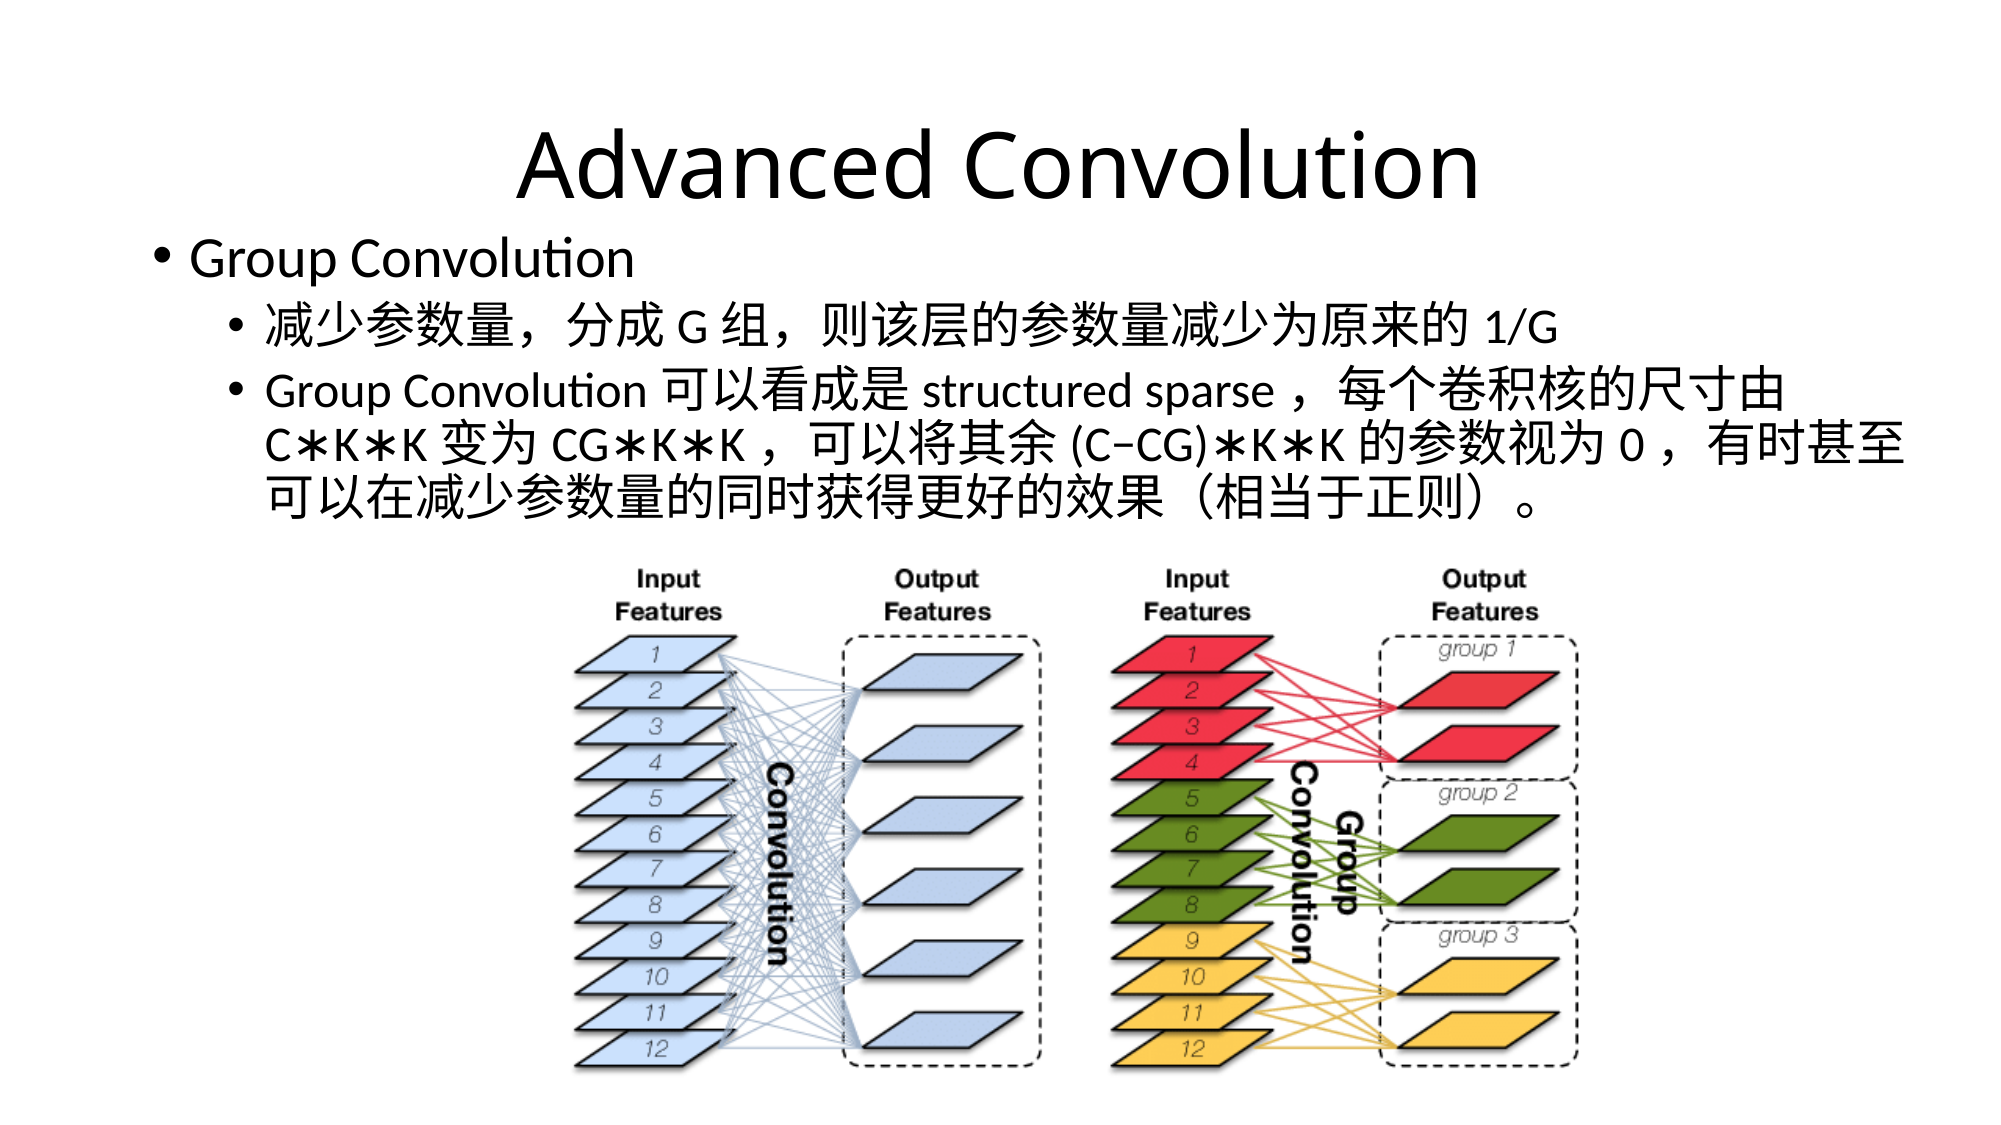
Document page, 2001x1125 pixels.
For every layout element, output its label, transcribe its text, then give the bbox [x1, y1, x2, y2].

title Advanced Convolution [137, 59, 1863, 278]
list Group Convolution 减少参数量，分成G组，则该层的参数量减少为原来的1/G Group Convolution可以看成是structured sparse，每个卷积核的尺寸由C∗K∗K变为CG∗K∗K，可以将其余(C−CG)∗K∗K的参数视为0，有时甚至可以在减少参数量的同时获得更好的效果（相当于正则）。 [137, 219, 1945, 788]
picture [554, 533, 1599, 1090]
